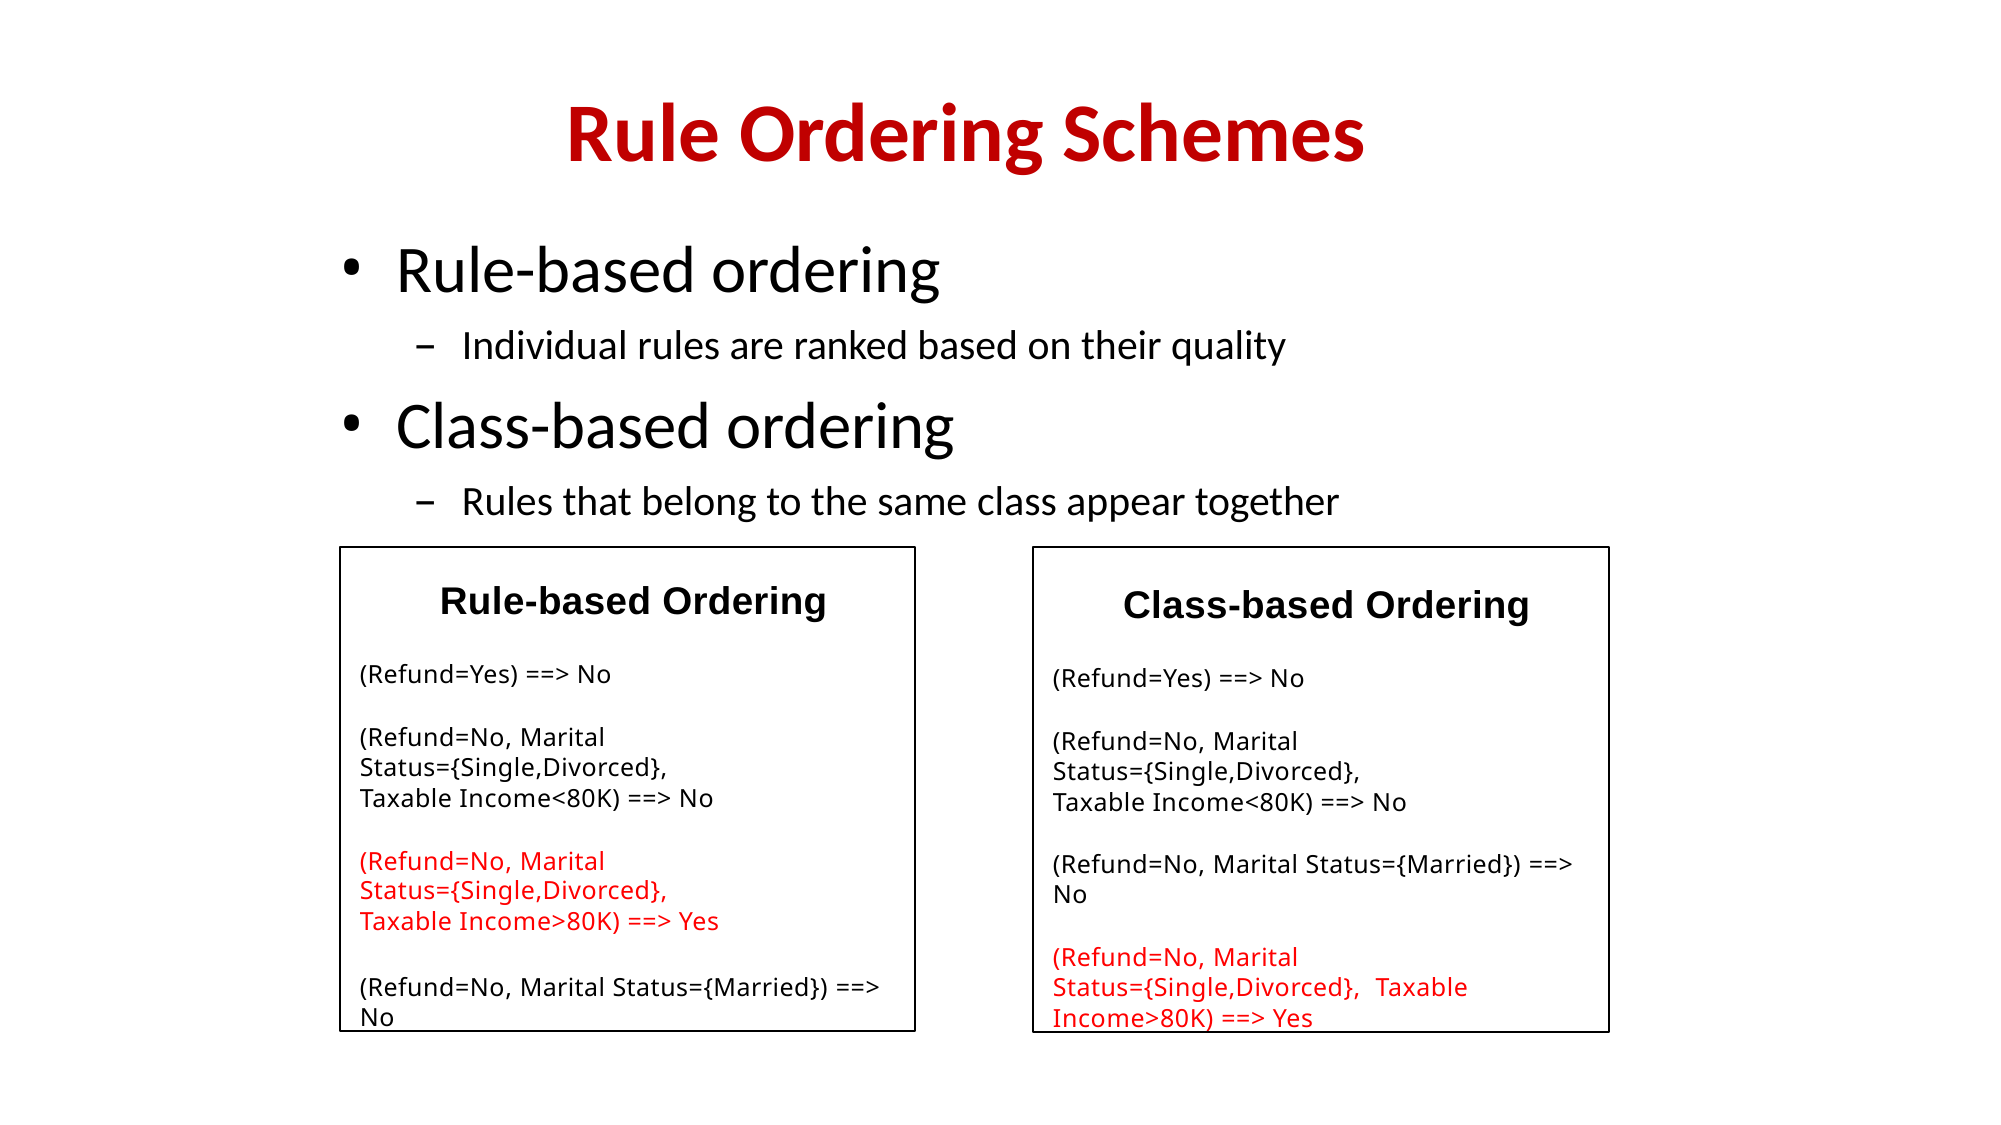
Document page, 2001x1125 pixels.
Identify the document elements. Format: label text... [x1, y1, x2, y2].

title Rule Ordering Schemes [564, 75, 1435, 266]
text_box Rule-based Ordering (Refund=Yes) ==> No (Refund=No, Marital Status={Single,Divorced}, Taxable Income<80K) ==> No (Refund=No, Marital Status={Single,Divorced}, Taxable Income>80K) ==> Yes (Refund=No, Marital Status={Married}) ==> No [340, 547, 916, 1032]
text_box Class-based Ordering (Refund=Yes) ==> No (Refund=No, Marital Status={Single,Divorced}, Taxable Income<80K) ==> No (Refund=No, Marital Status={Married}) ==> No (Refund=No, Marital Status={Single,Divorced}, Taxable Income>80K) ==> Yes [1033, 547, 1609, 1033]
text_box Rule-based ordering Individual rules are ranked based on their quality Class-based ordering Rules that belong to the same class appear together [337, 205, 1345, 524]
